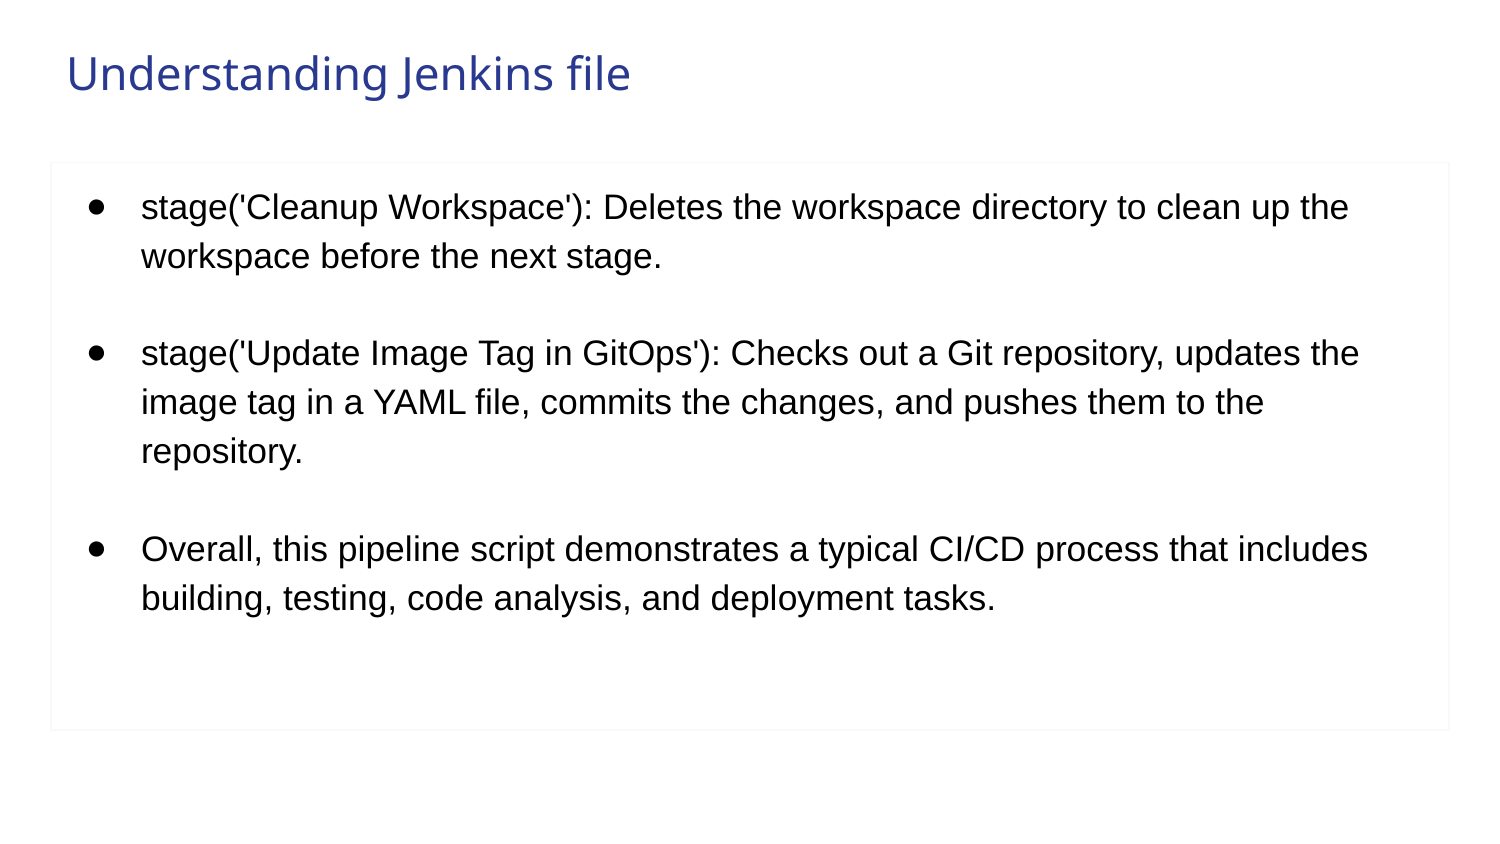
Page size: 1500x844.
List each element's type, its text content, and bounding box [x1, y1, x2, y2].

text_box stage('Cleanup Workspace'): Deletes the workspace directory to clean up the workspace before the next stage. stage('Update Image Tag in GitOps'): Checks out a Git repository, updates the image tag in a YAML file, commits the changes, and pushes them to the repository. Overall, this pipeline script demonstrates a typical CI/CD process that includes building, testing, code analysis, and deployment tasks. [51, 162, 1449, 731]
title Understanding Jenkins file [51, 29, 1449, 130]
